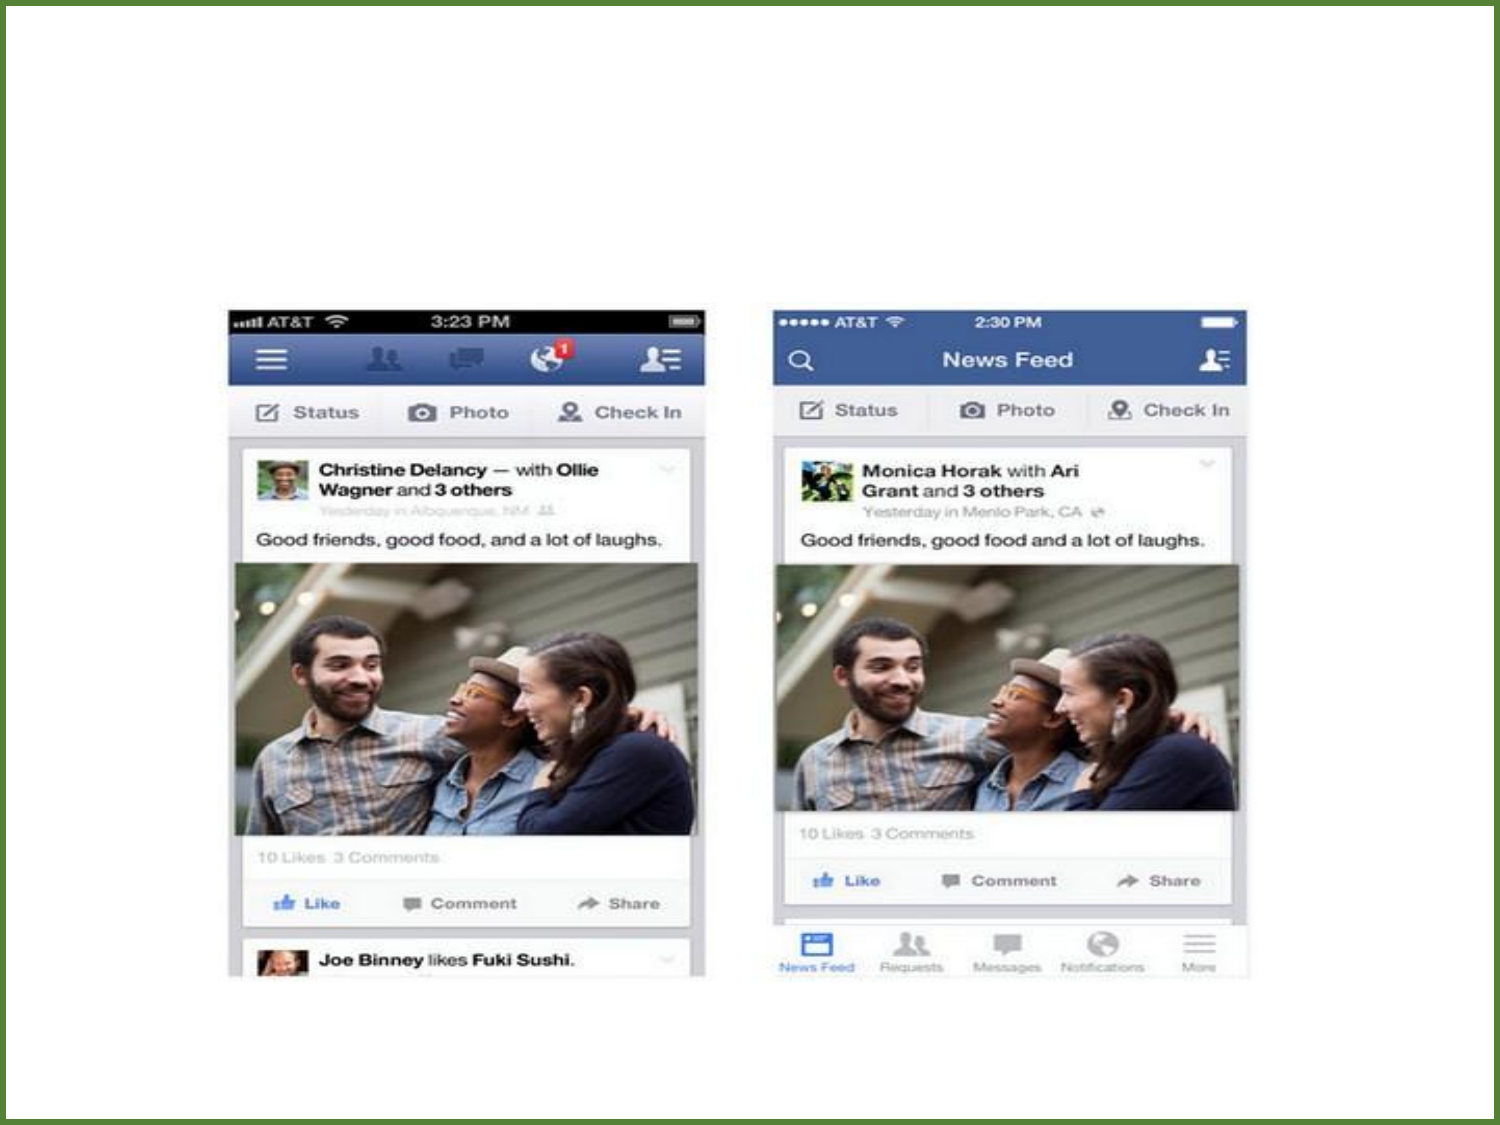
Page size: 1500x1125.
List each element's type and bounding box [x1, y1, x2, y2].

list [218, 302, 1259, 983]
